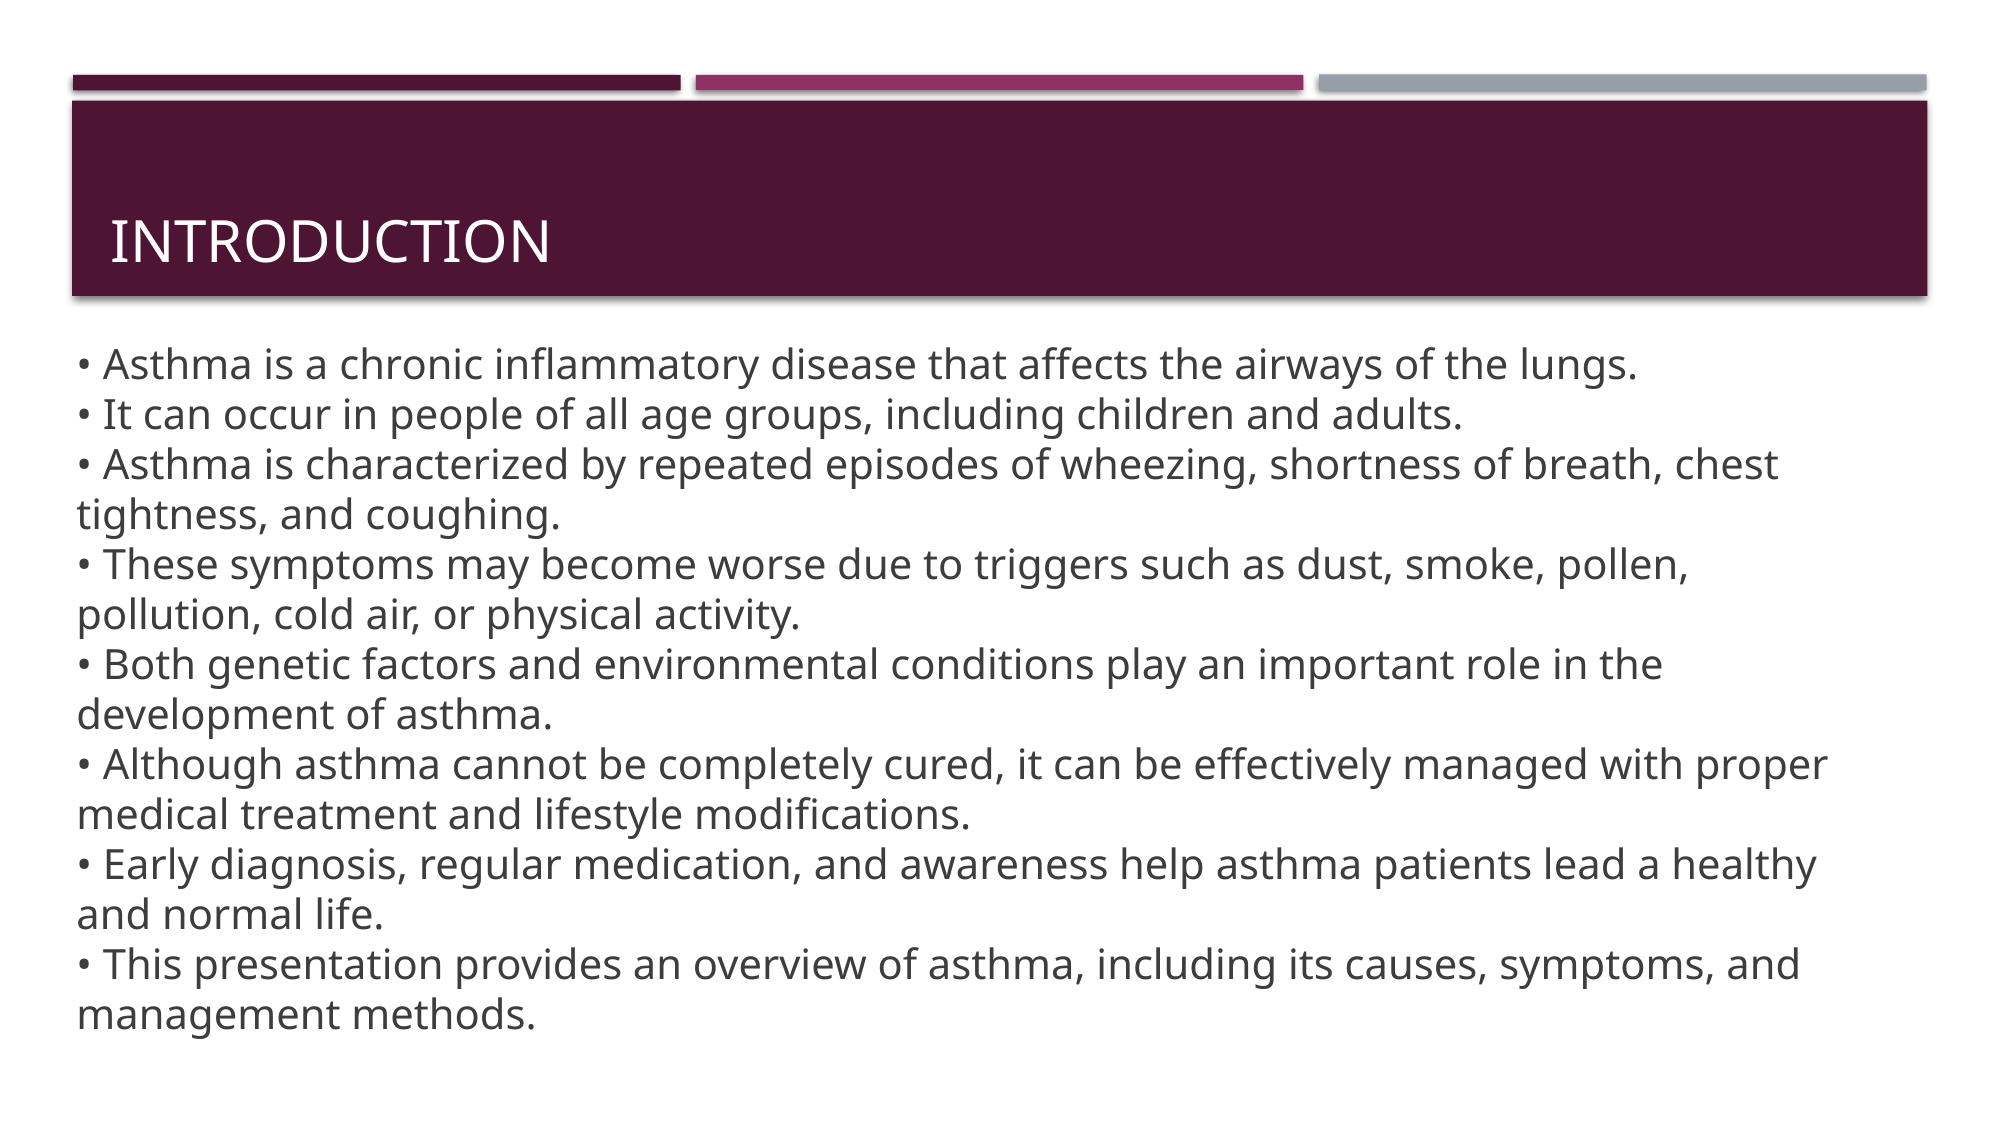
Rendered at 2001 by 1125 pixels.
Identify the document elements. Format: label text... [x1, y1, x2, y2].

list • Asthma is a chronic inflammatory disease that affects the airways of the lungs. • It can occur in people of all age groups, including children and adults. • Asthma is characterized by repeated episodes of wheezing, shortness of breath, chest tightness, and coughing. • These symptoms may become worse due to triggers such as dust, smoke, pollen, pollution, cold air, or physical activity. • Both genetic factors and environmental conditions play an important role in the development of asthma. • Although asthma cannot be completely cured, it can be effectively managed with proper medical treatment and lifestyle modifications. • Early diagnosis, regular medication, and awareness help asthma patients lead a healthy and normal life. • This presentation provides an overview of asthma, including its causes, symptoms, and management methods. [61, 385, 1871, 990]
title introduction [95, 115, 1905, 282]
